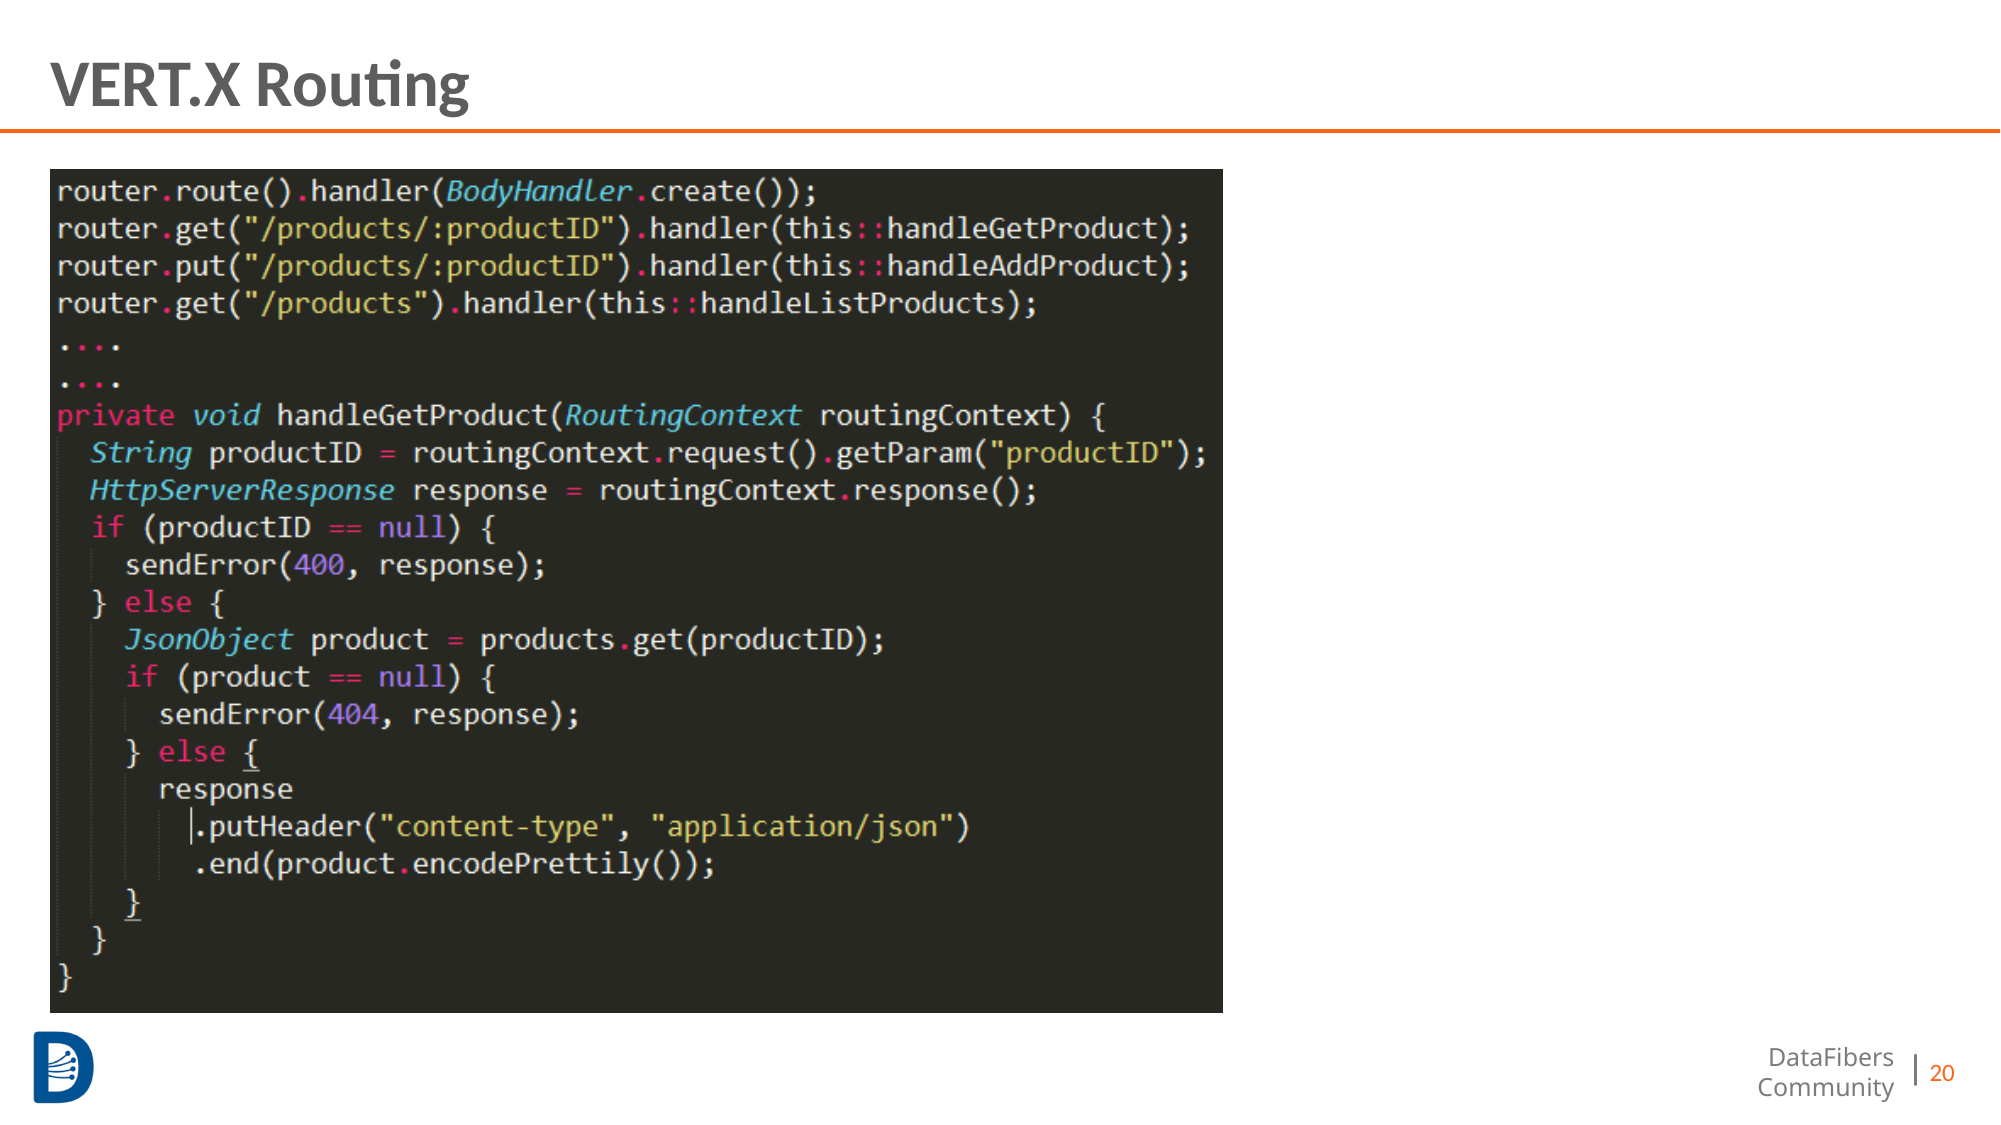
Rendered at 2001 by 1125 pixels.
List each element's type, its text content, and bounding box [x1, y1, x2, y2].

picture [27, 1026, 100, 1108]
title VERT.X Routing [50, 0, 1950, 128]
picture [49, 169, 1223, 1013]
